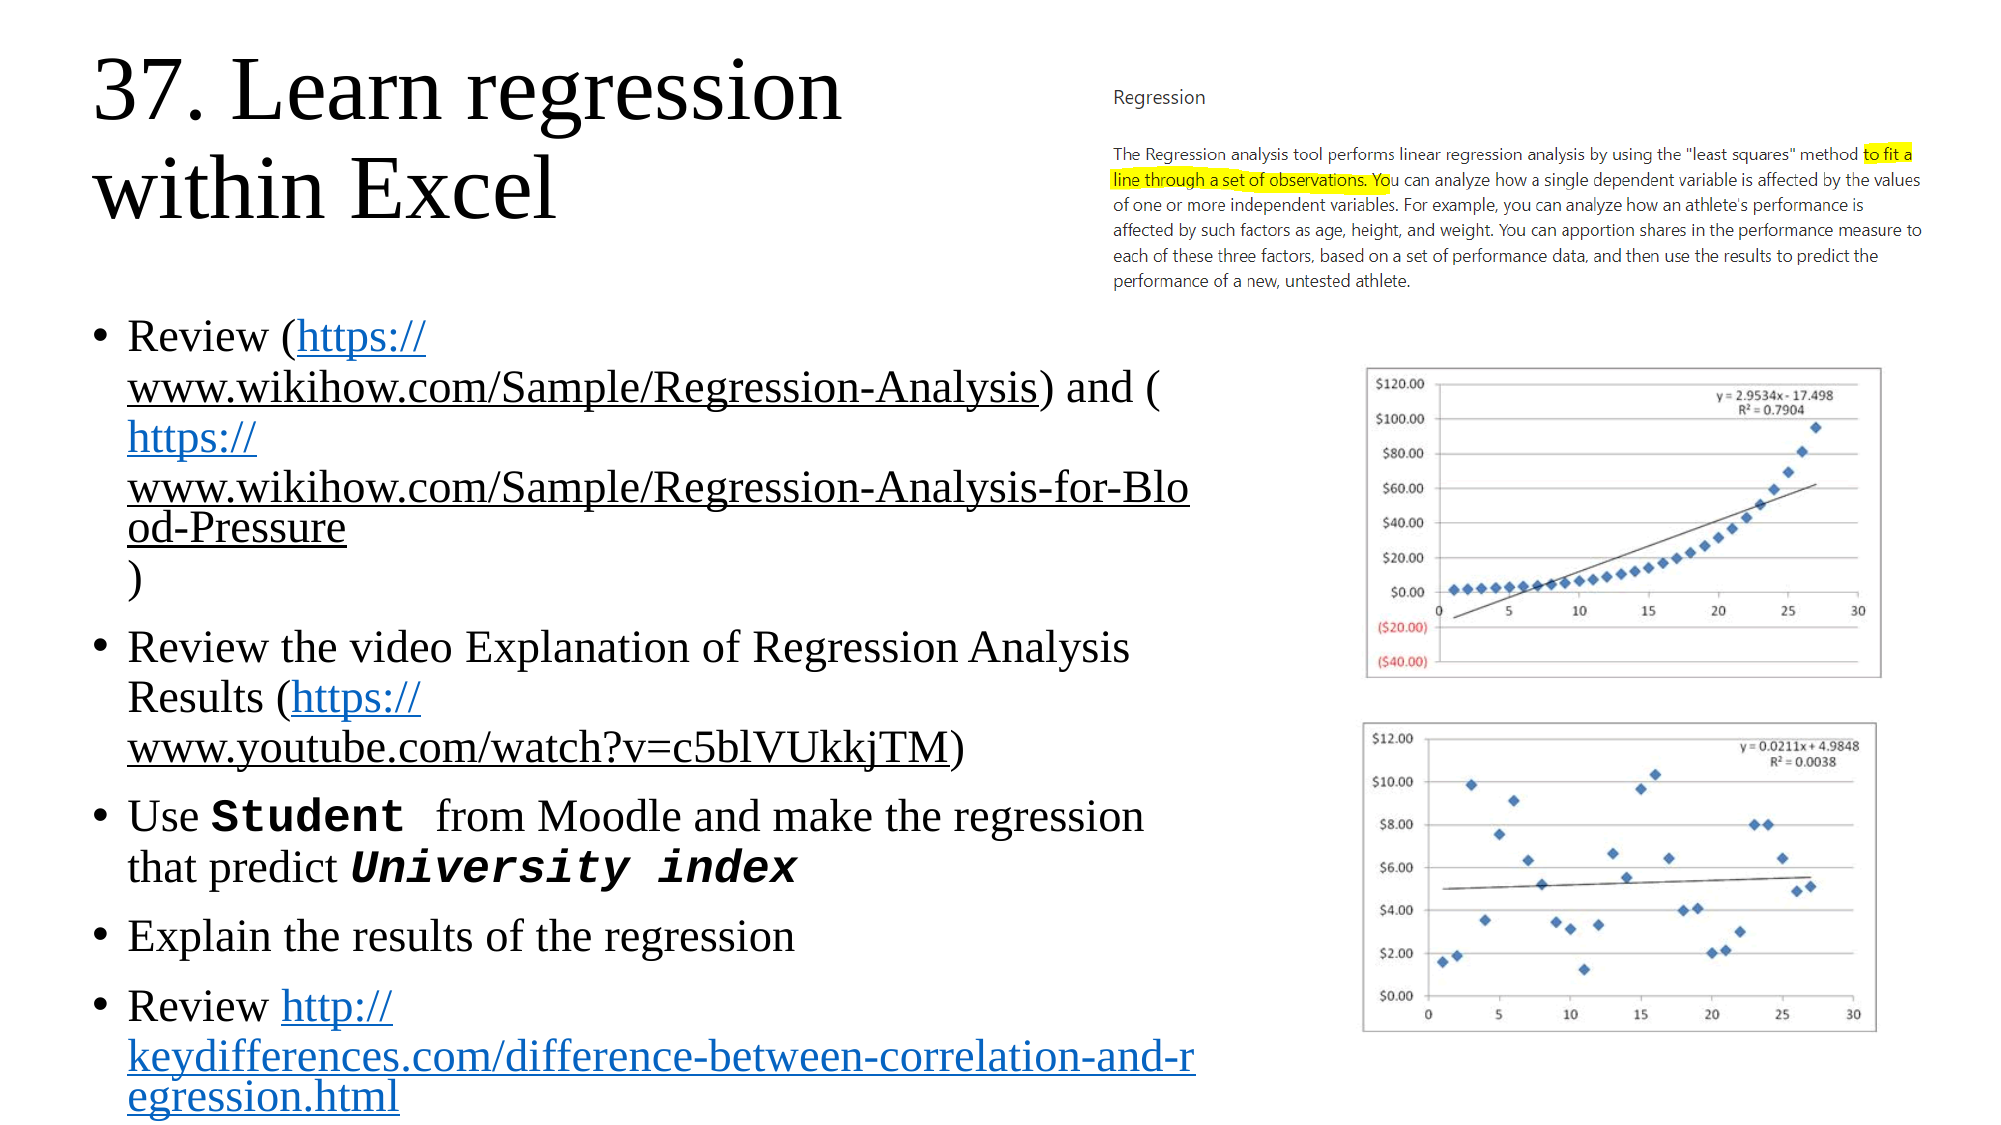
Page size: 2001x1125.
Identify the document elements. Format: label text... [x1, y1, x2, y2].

picture [1349, 351, 1902, 696]
list Review (https://www.wikihow.com/Sample/Regression-Analysis) and (https://www.wikihow.com/Sample/Regression-Analysis-for-Blood-Pressure) Review the video Explanation of Regression Analysis Results (https://www.youtube.com/watch?v=c5blVUkkjTM) Use Student from Moodle and make the regression that predict University index Explain the results of the regression Review http://keydifferences.com/difference-between-correlation-and-regression.html [77, 304, 1220, 1056]
title 37. Learn regression within Excel [77, 30, 1048, 249]
picture [1349, 707, 1896, 1056]
picture [1104, 81, 1940, 299]
